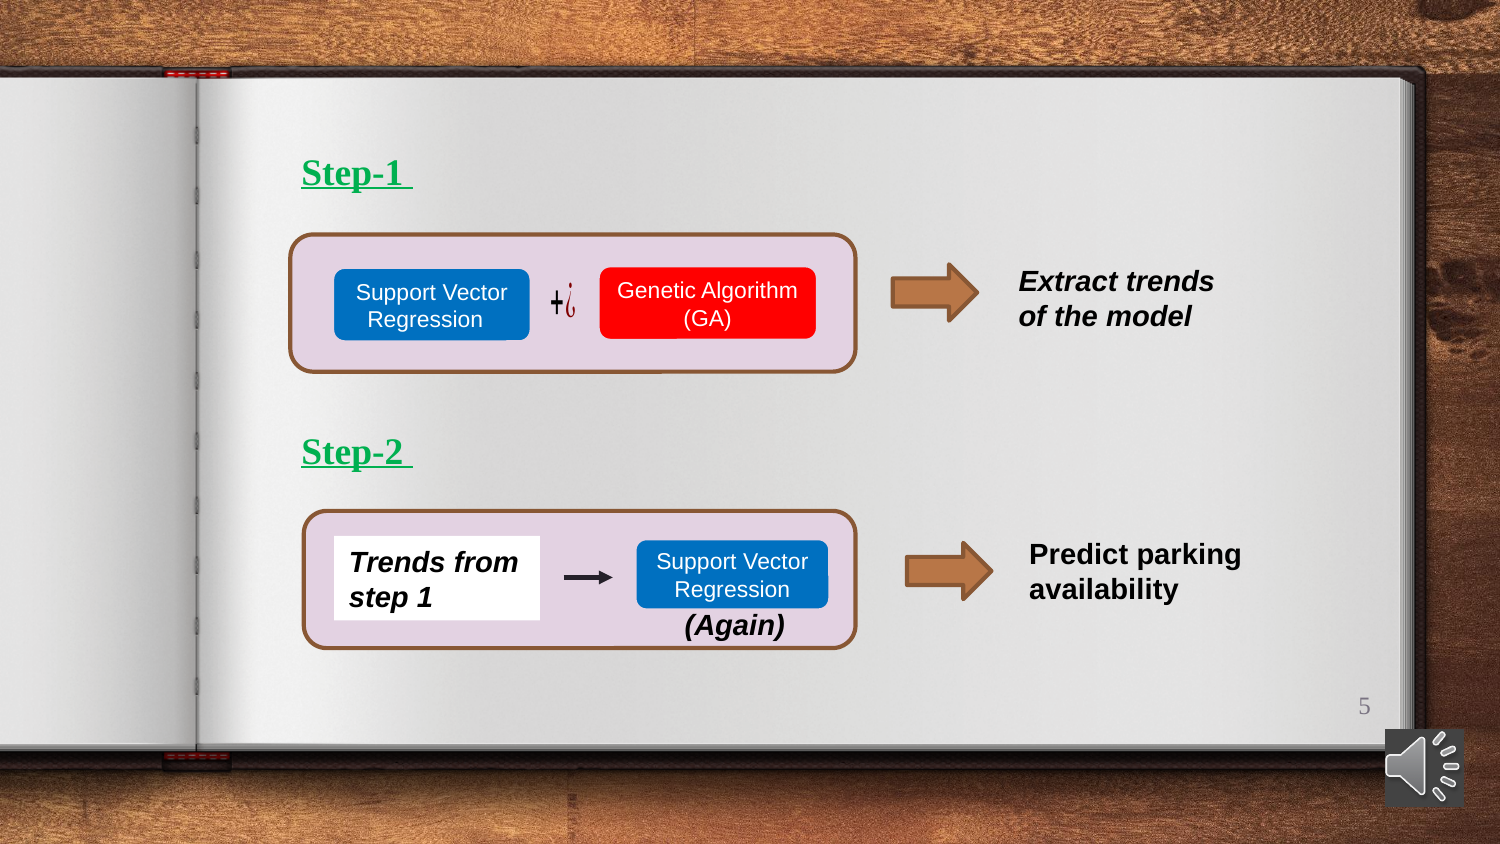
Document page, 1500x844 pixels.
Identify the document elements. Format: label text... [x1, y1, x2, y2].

subtitle Step-1 [286, 132, 430, 220]
text_box Predict parking availability [1014, 528, 1364, 613]
slide_number 5 [1295, 672, 1386, 737]
text_box Extract trends of the model [1003, 255, 1296, 340]
text_box [890, 262, 980, 323]
text_box (Again) [669, 599, 830, 649]
picture [0, 0, 1500, 844]
text_box Genetic Algorithm (GA) [595, 263, 821, 343]
text_box [904, 540, 994, 602]
text_box Trends from step 1 [334, 535, 540, 621]
text_box [301, 508, 858, 651]
text_box Support Vector Regression [632, 536, 833, 613]
text_box Support Vector Regression [329, 264, 534, 345]
text_box [288, 232, 858, 374]
text_box Step-2 [286, 411, 430, 499]
